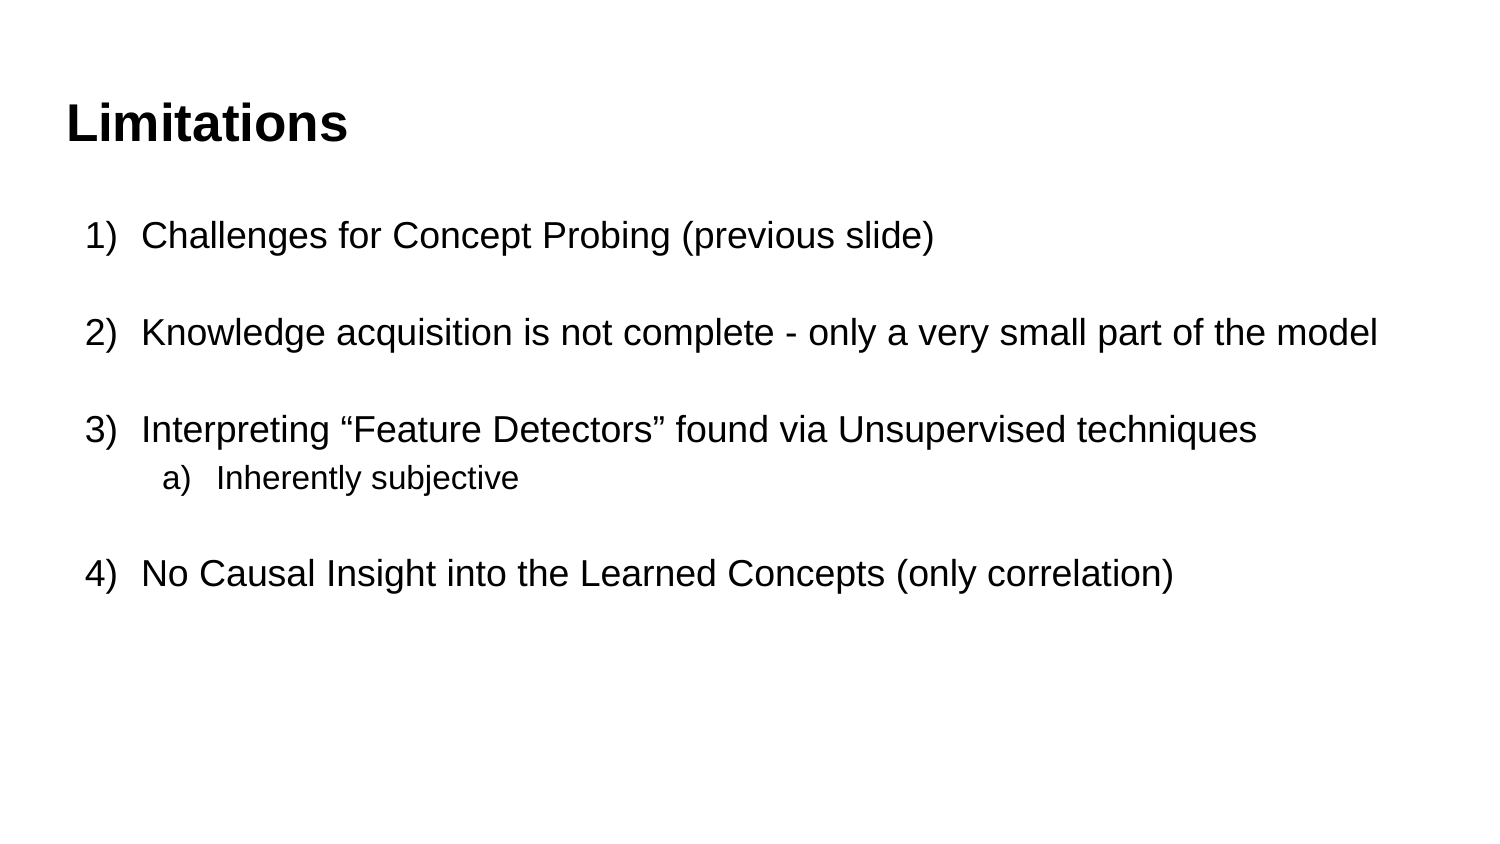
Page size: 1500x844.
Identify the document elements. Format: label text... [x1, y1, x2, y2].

list Challenges for Concept Probing (previous slide) Knowledge acquisition is not complete - only a very small part of the model Interpreting “Feature Detectors” found via Unsupervised techniques Inherently subjective No Causal Insight into the Learned Concepts (only correlation) [51, 189, 1449, 750]
title Limitations [51, 72, 1449, 167]
